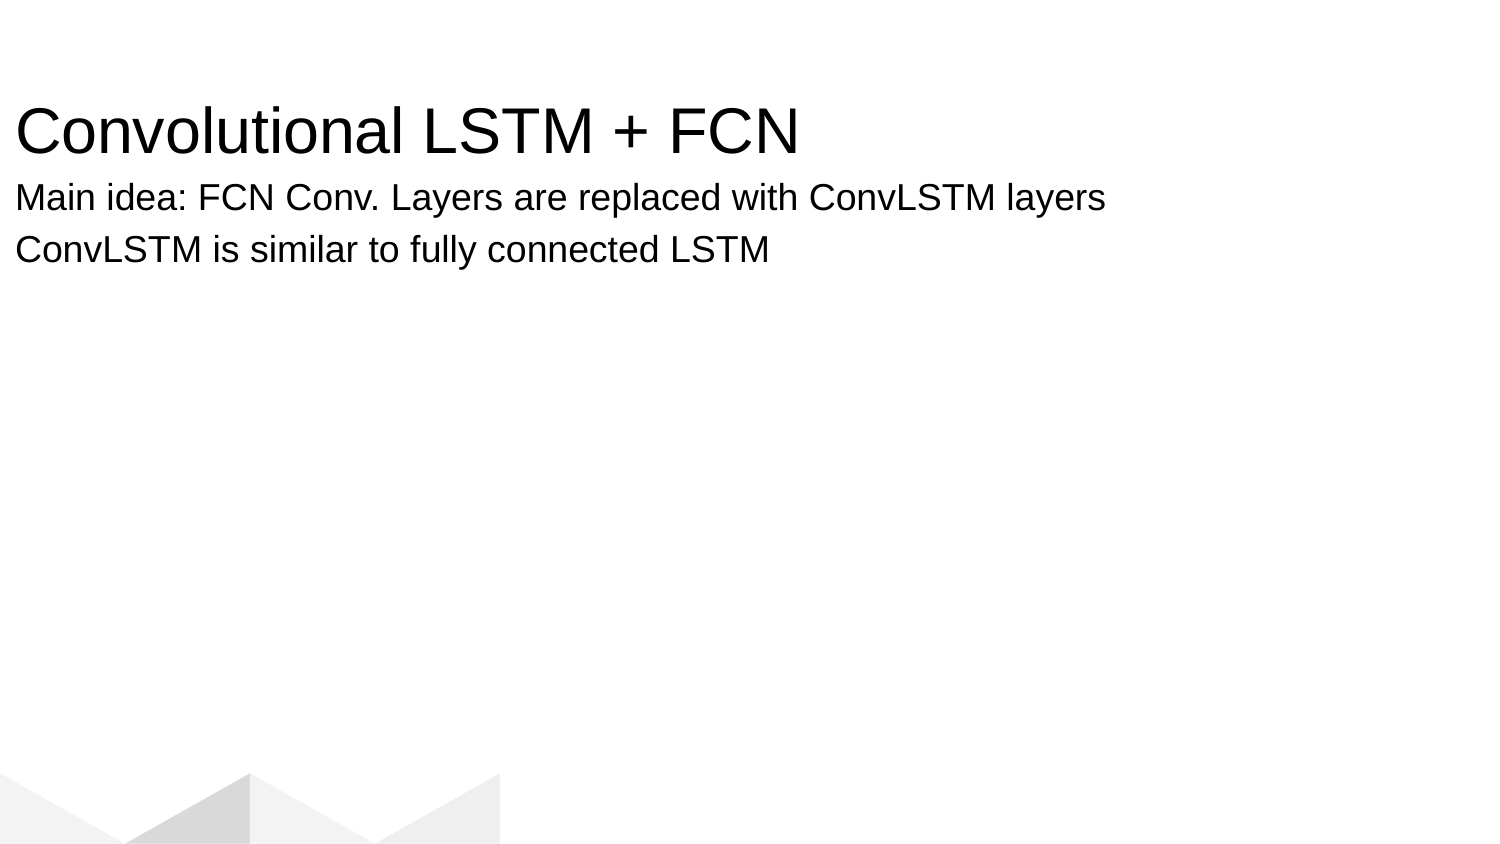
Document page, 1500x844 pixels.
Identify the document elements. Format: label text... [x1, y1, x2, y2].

text_box Convolutional LSTM + FCN Main idea: FCN Conv. Layers are replaced with ConvLSTM layers ConvLSTM is similar to fully connected LSTM [0, 0, 1154, 388]
